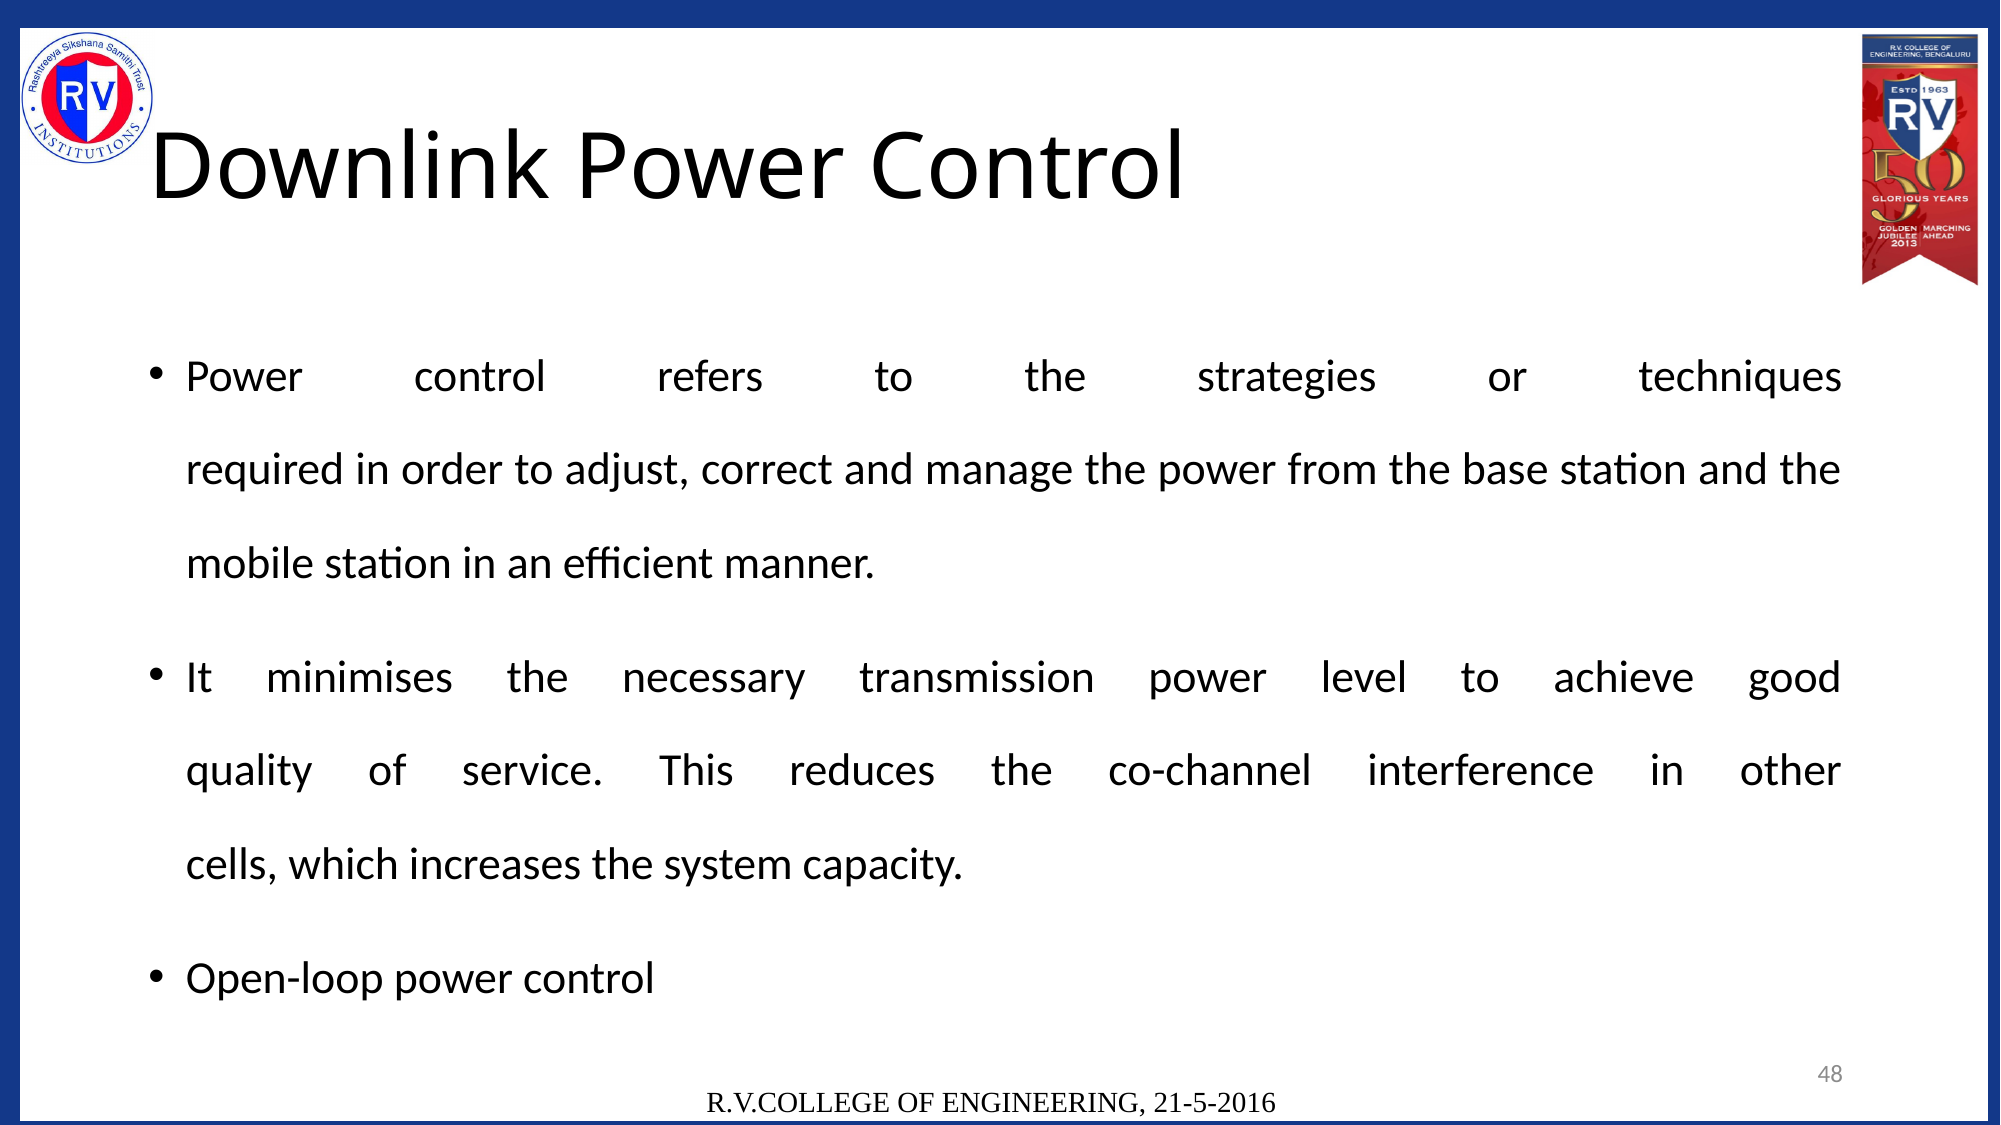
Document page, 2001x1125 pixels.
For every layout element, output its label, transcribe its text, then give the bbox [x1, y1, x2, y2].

text_box R.V.COLLEGE OF ENGINEERING, 21-5-2016 [691, 1075, 1487, 1125]
picture [1858, 31, 1983, 298]
picture [20, 30, 155, 165]
text_box [3, 11, 2000, 1125]
